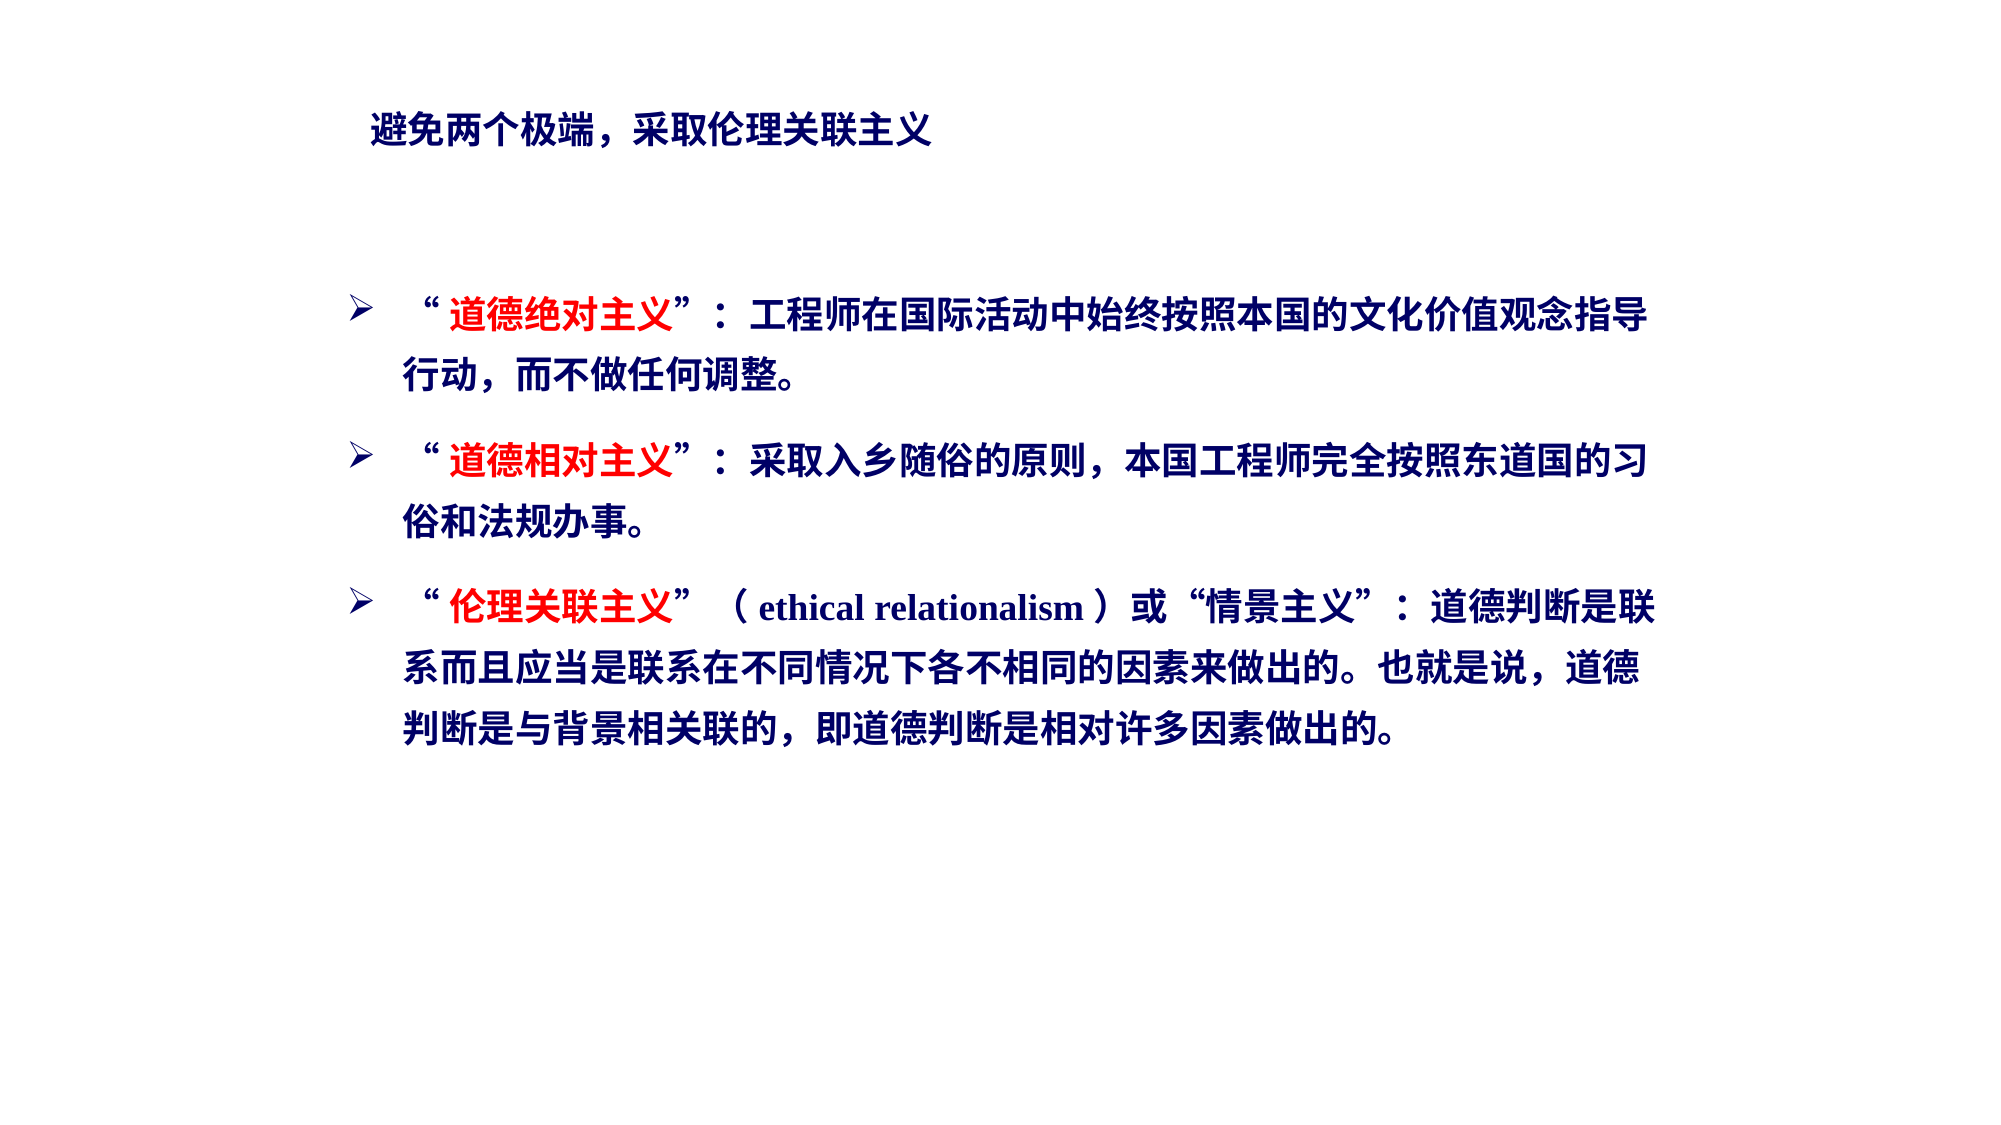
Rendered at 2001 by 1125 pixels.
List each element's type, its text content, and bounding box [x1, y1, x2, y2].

text_box “道德绝对主义”：工程师在国际活动中始终按照本国的文化价值观念指导行动，而不做任何调整。 “道德相对主义”：采取入乡随俗的原则，本国工程师完全按照东道国的习俗和法规办事。 “伦理关联主义”（ethical relationalism）或“情景主义”：道德判断是联系而且应当是联系在不同情况下各不相同的因素来做出的。也就是说，道德判断是与背景相关联的，即道德判断是相对许多因素做出的。 [331, 222, 1680, 1037]
text_box 避免两个极端，采取伦理关联主义 [355, 58, 1647, 200]
